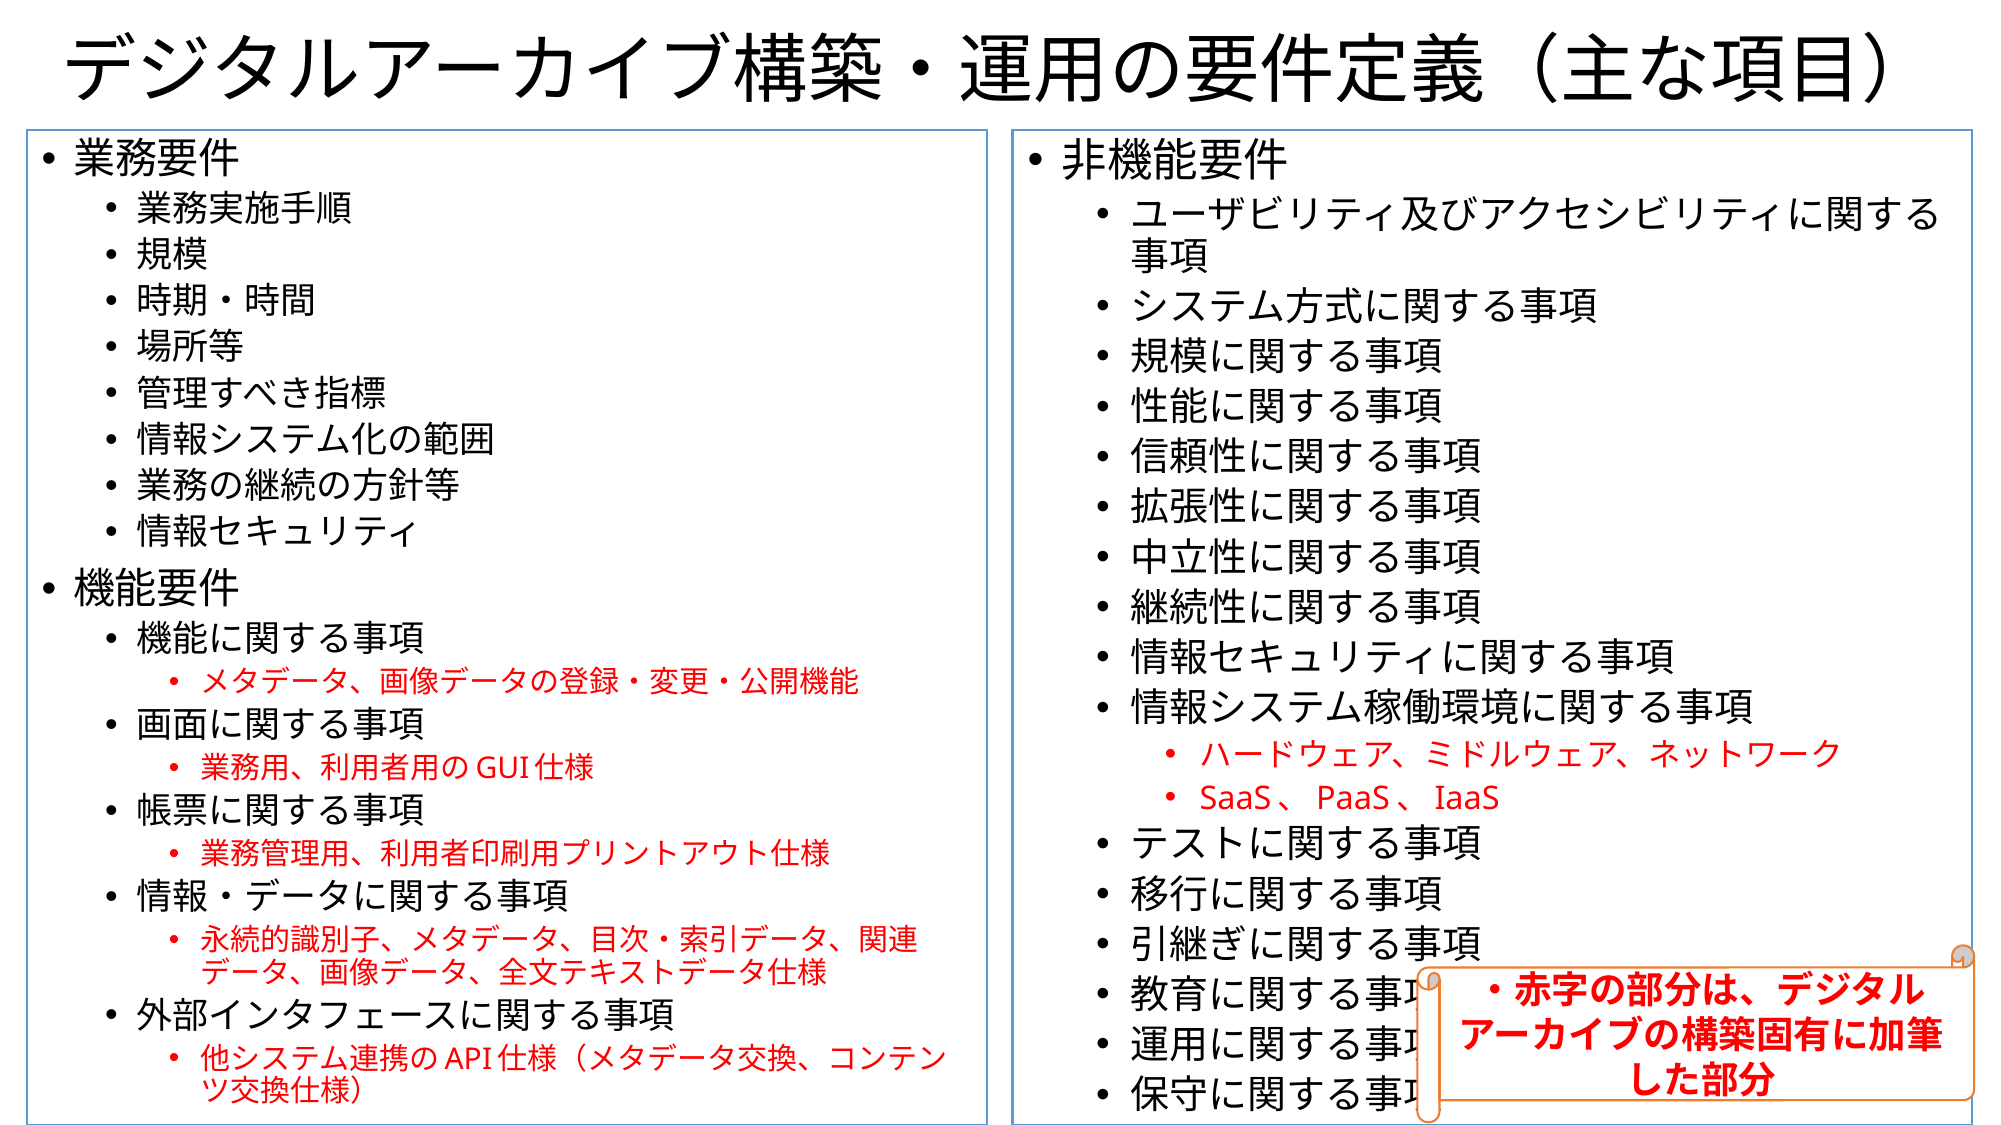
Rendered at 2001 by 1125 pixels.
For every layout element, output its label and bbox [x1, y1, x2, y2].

title [26, 14, 1972, 130]
list [1011, 129, 1973, 1125]
text_box [1416, 944, 1976, 1124]
list [26, 129, 988, 1125]
